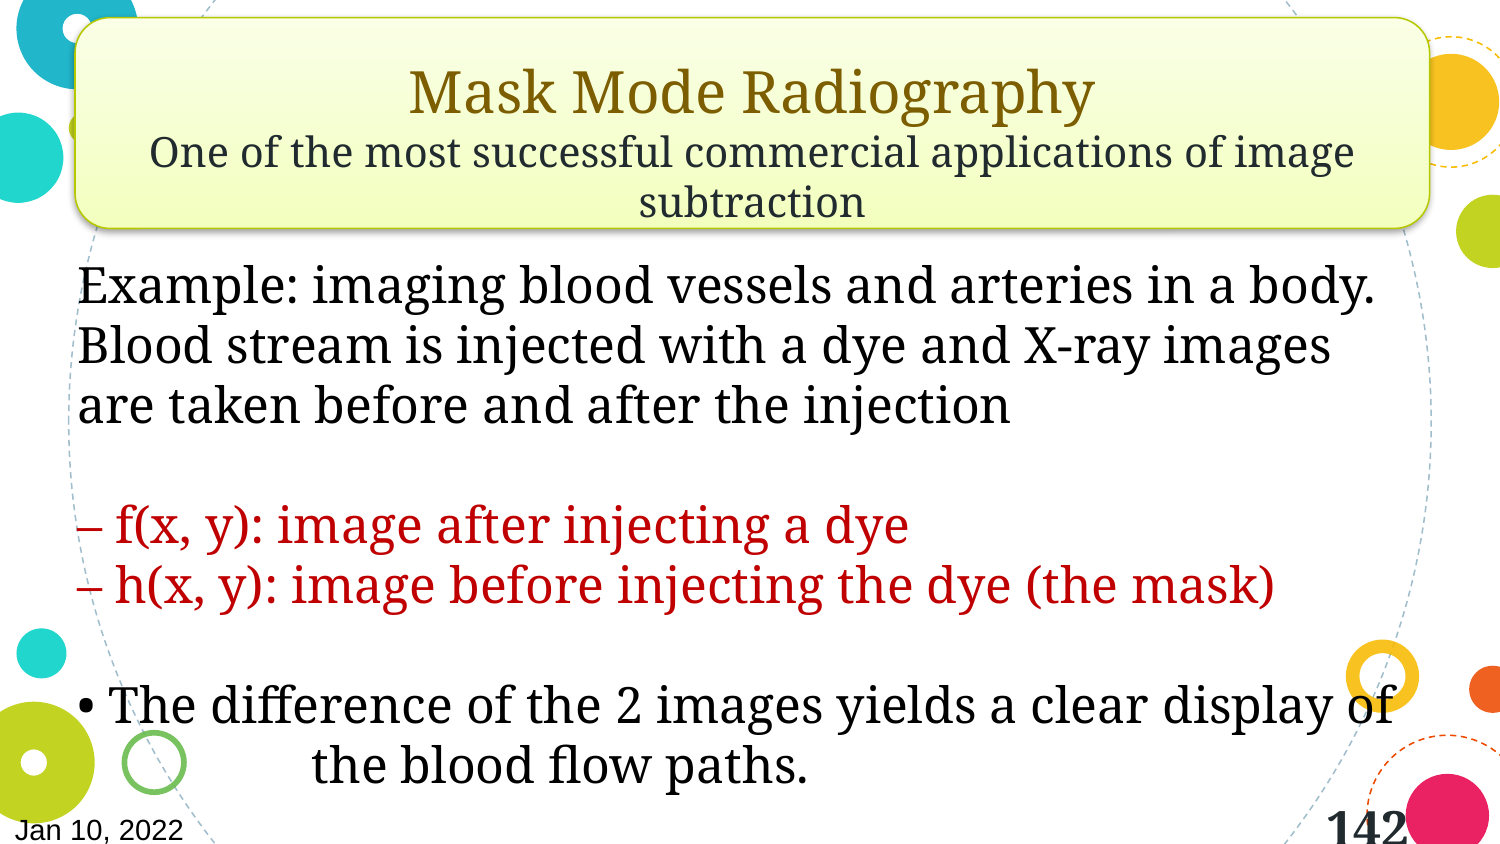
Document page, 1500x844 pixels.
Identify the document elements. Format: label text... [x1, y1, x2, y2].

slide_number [0, 803, 300, 844]
text_box Mask Mode Radiography One of the most successful commercial applications of image subtraction [74, 16, 1431, 230]
slide_number 142 [1299, 801, 1425, 827]
text_box Example: imaging blood vessels and arteries in a body. Blood stream is injected with a dye and X-ray images are taken before and after the injection – f(x, y): image after injecting a dye – h(x, y): image before injecting the dye (the mask) • The difference of the 2 images yields a clear display of the blood flow paths. [62, 245, 1438, 801]
